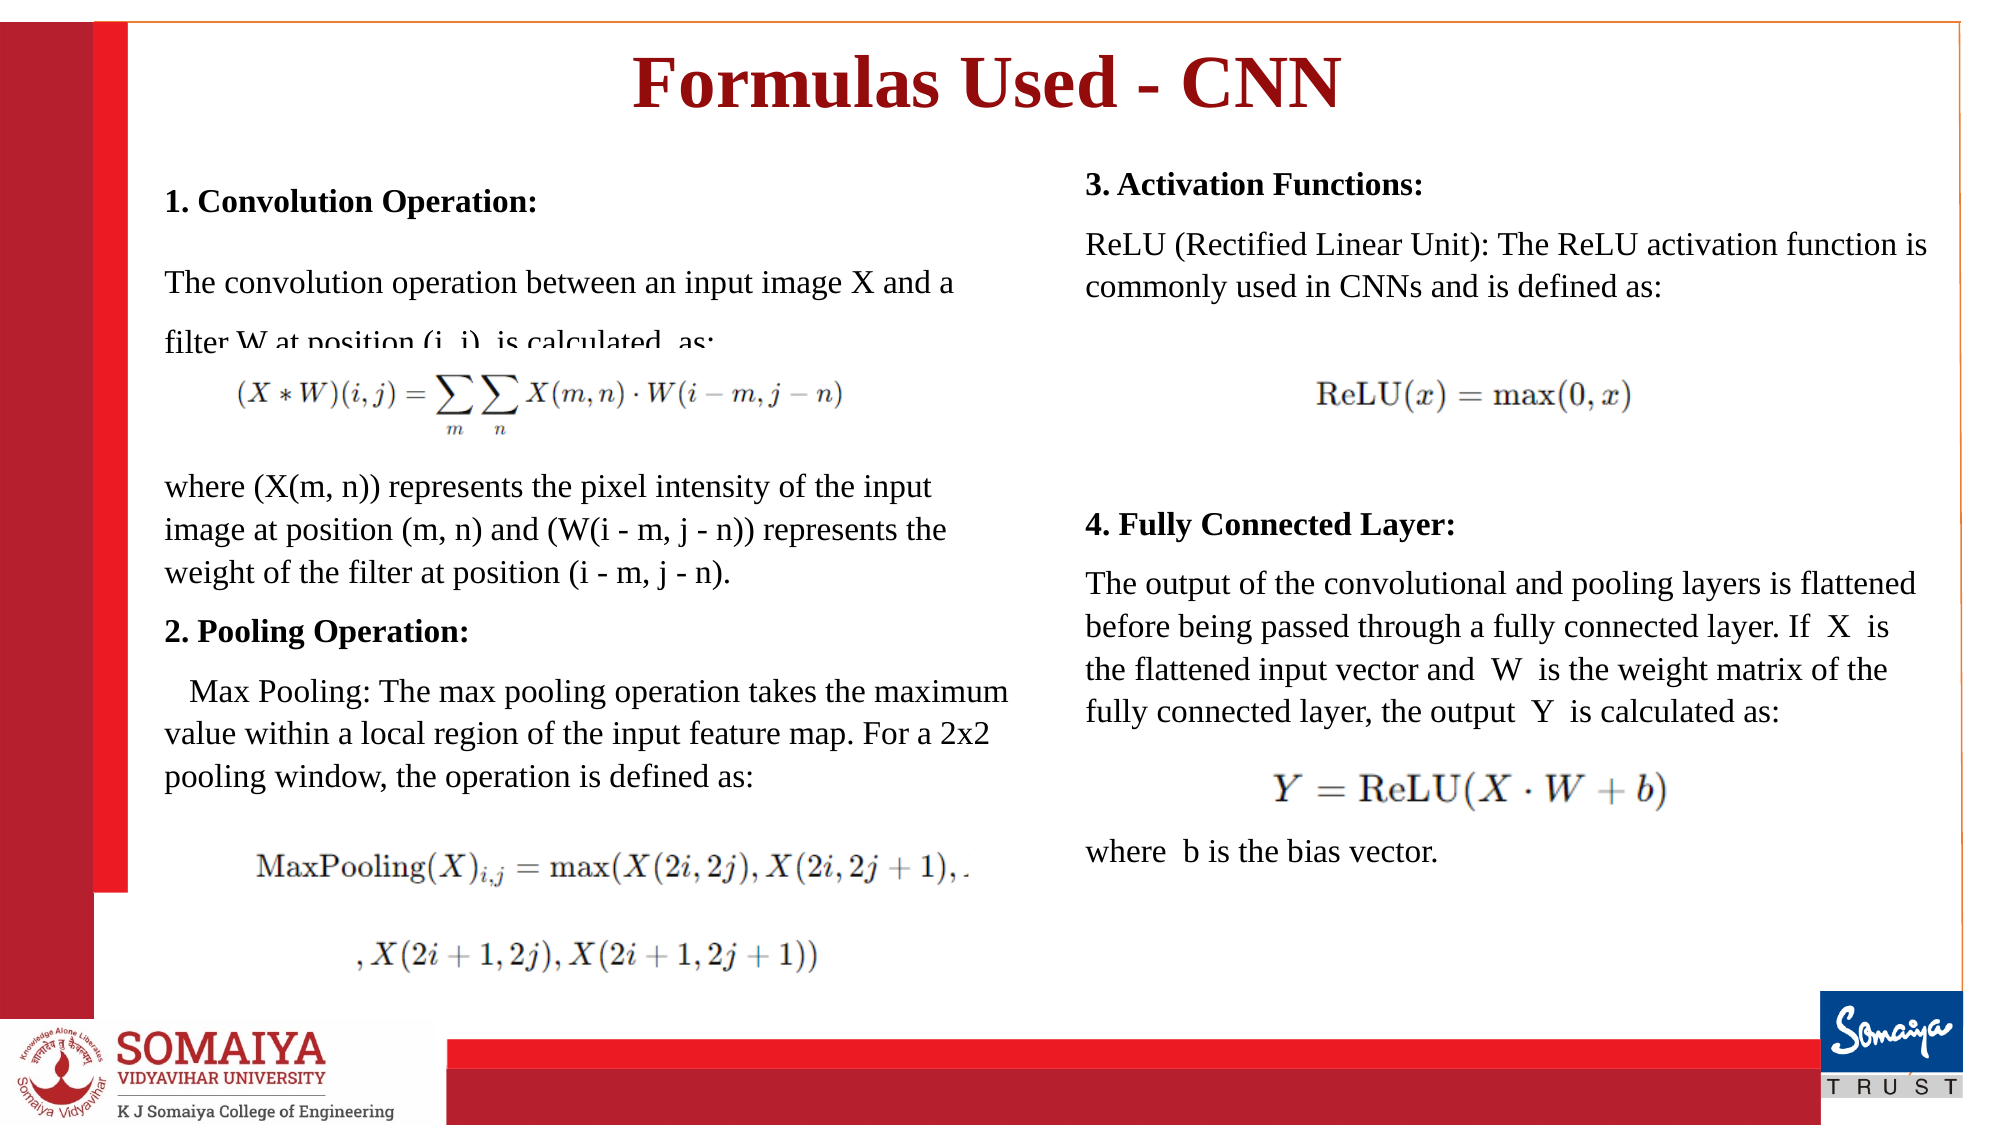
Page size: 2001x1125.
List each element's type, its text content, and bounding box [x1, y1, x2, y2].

picture [447, 1040, 1820, 1125]
picture [234, 825, 969, 901]
picture [0, 22, 436, 1125]
picture [1820, 991, 1963, 1098]
picture [1261, 751, 1680, 826]
list 3. Activation Functions: ReLU (Rectified Linear Unit): The ReLU activation function is commonly used in CNNs and is defined as: 4. Fully Connected Layer: The output of the convolutional and pooling layers is flattened before being passed through a fully connected layer. If X is the flattened input vector and W is the weight matrix of the fully connected layer, the output Y is calculated as: where b is the bias vector. [1070, 152, 1952, 965]
picture [355, 913, 825, 988]
picture [1297, 359, 1644, 434]
title Formulas Used - CNN [178, 35, 1798, 179]
picture [217, 348, 875, 445]
list 1. Convolution Operation: The convolution operation between an input image X and a filter W at position (i, j) is calculated as: where (X(m, n)) represents the pixel intensity of the input image at position (m, n) and (W(i - m, j - n)) represents the weight of the filter at position (i - m, j - n). 2. Pooling Operation: Max Pooling: The max pooling operation takes the maximum value within a local region of the input feature map. For a 2x2 pooling window, the operation is defined as: [149, 152, 1031, 1013]
